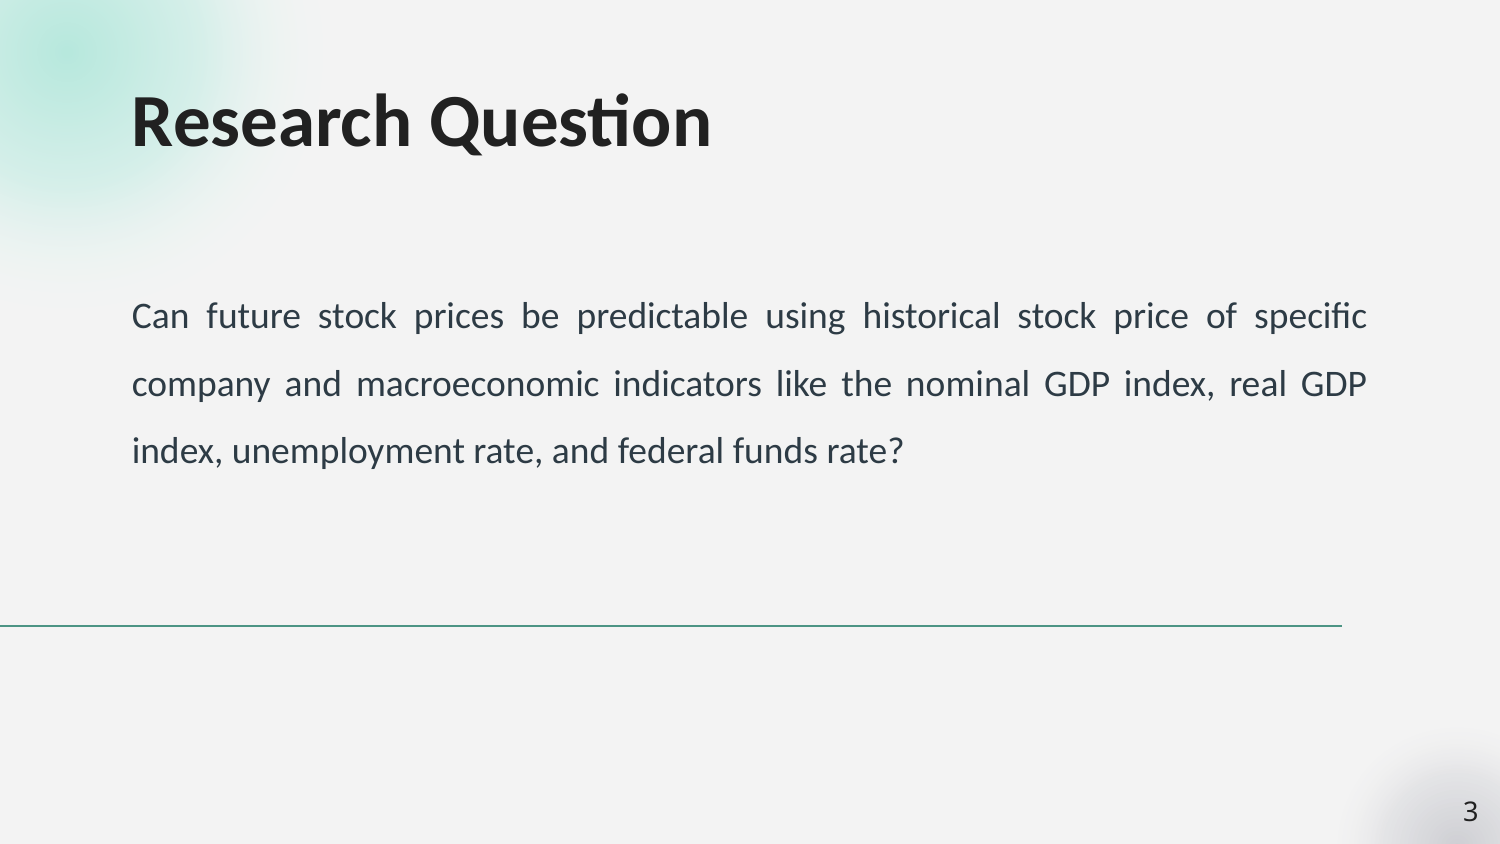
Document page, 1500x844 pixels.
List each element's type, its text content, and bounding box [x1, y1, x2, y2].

slide_number ‹#› [1403, 779, 1494, 844]
text_box Research Question [116, 56, 1384, 151]
text_box Can future stock prices be predictable using historical stock price of specific company and macroeconomic indicators like the nominal GDP index, real GDP index, unemployment rate, and federal funds rate? [116, 190, 1384, 603]
